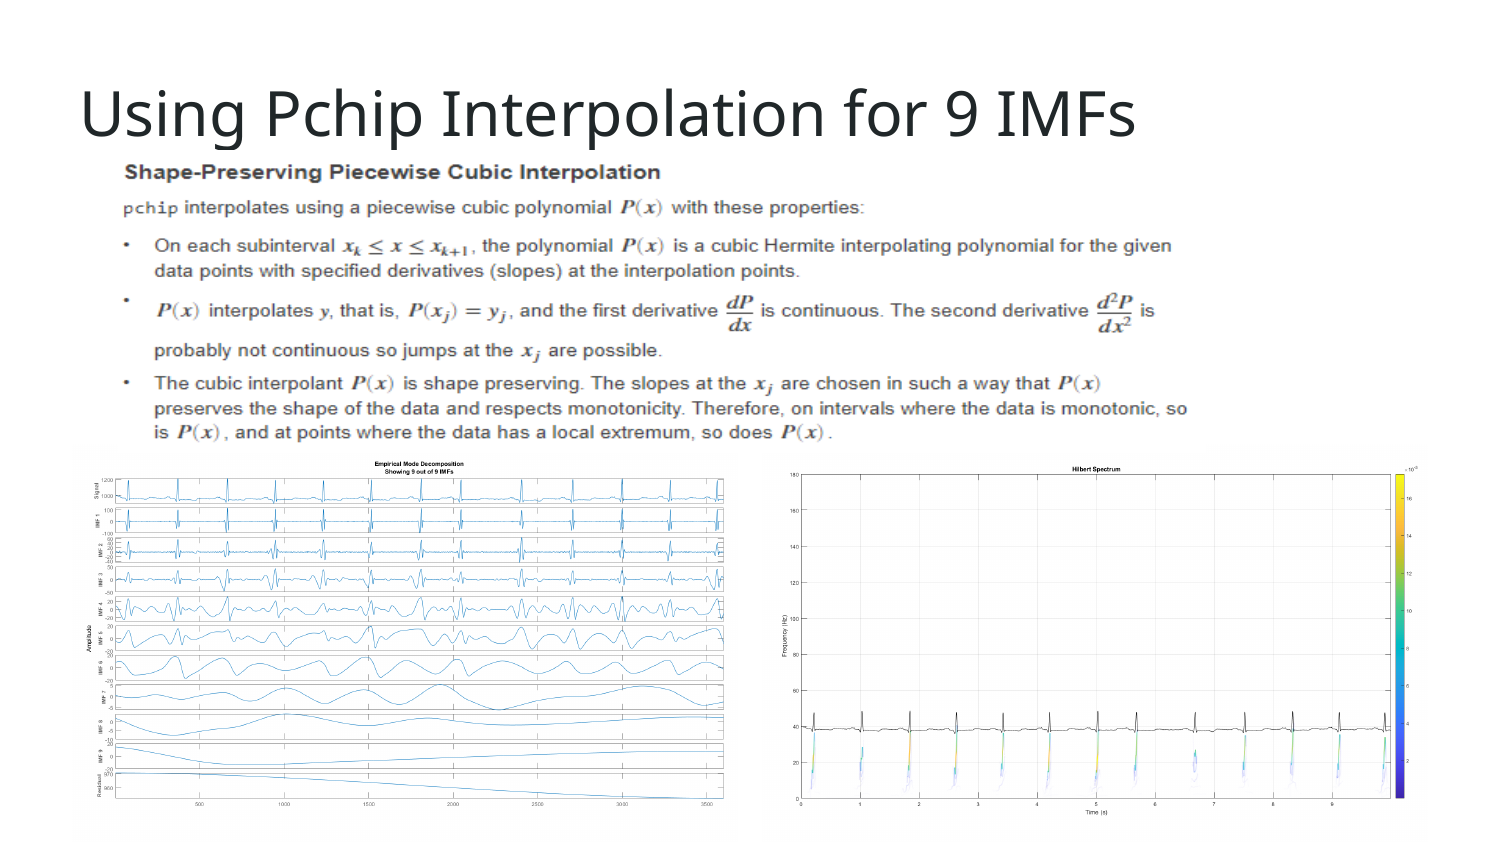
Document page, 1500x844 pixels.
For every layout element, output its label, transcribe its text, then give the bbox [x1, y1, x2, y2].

picture [72, 150, 1428, 842]
title Using Pchip Interpolation for 9 IMFs [64, 59, 1436, 224]
